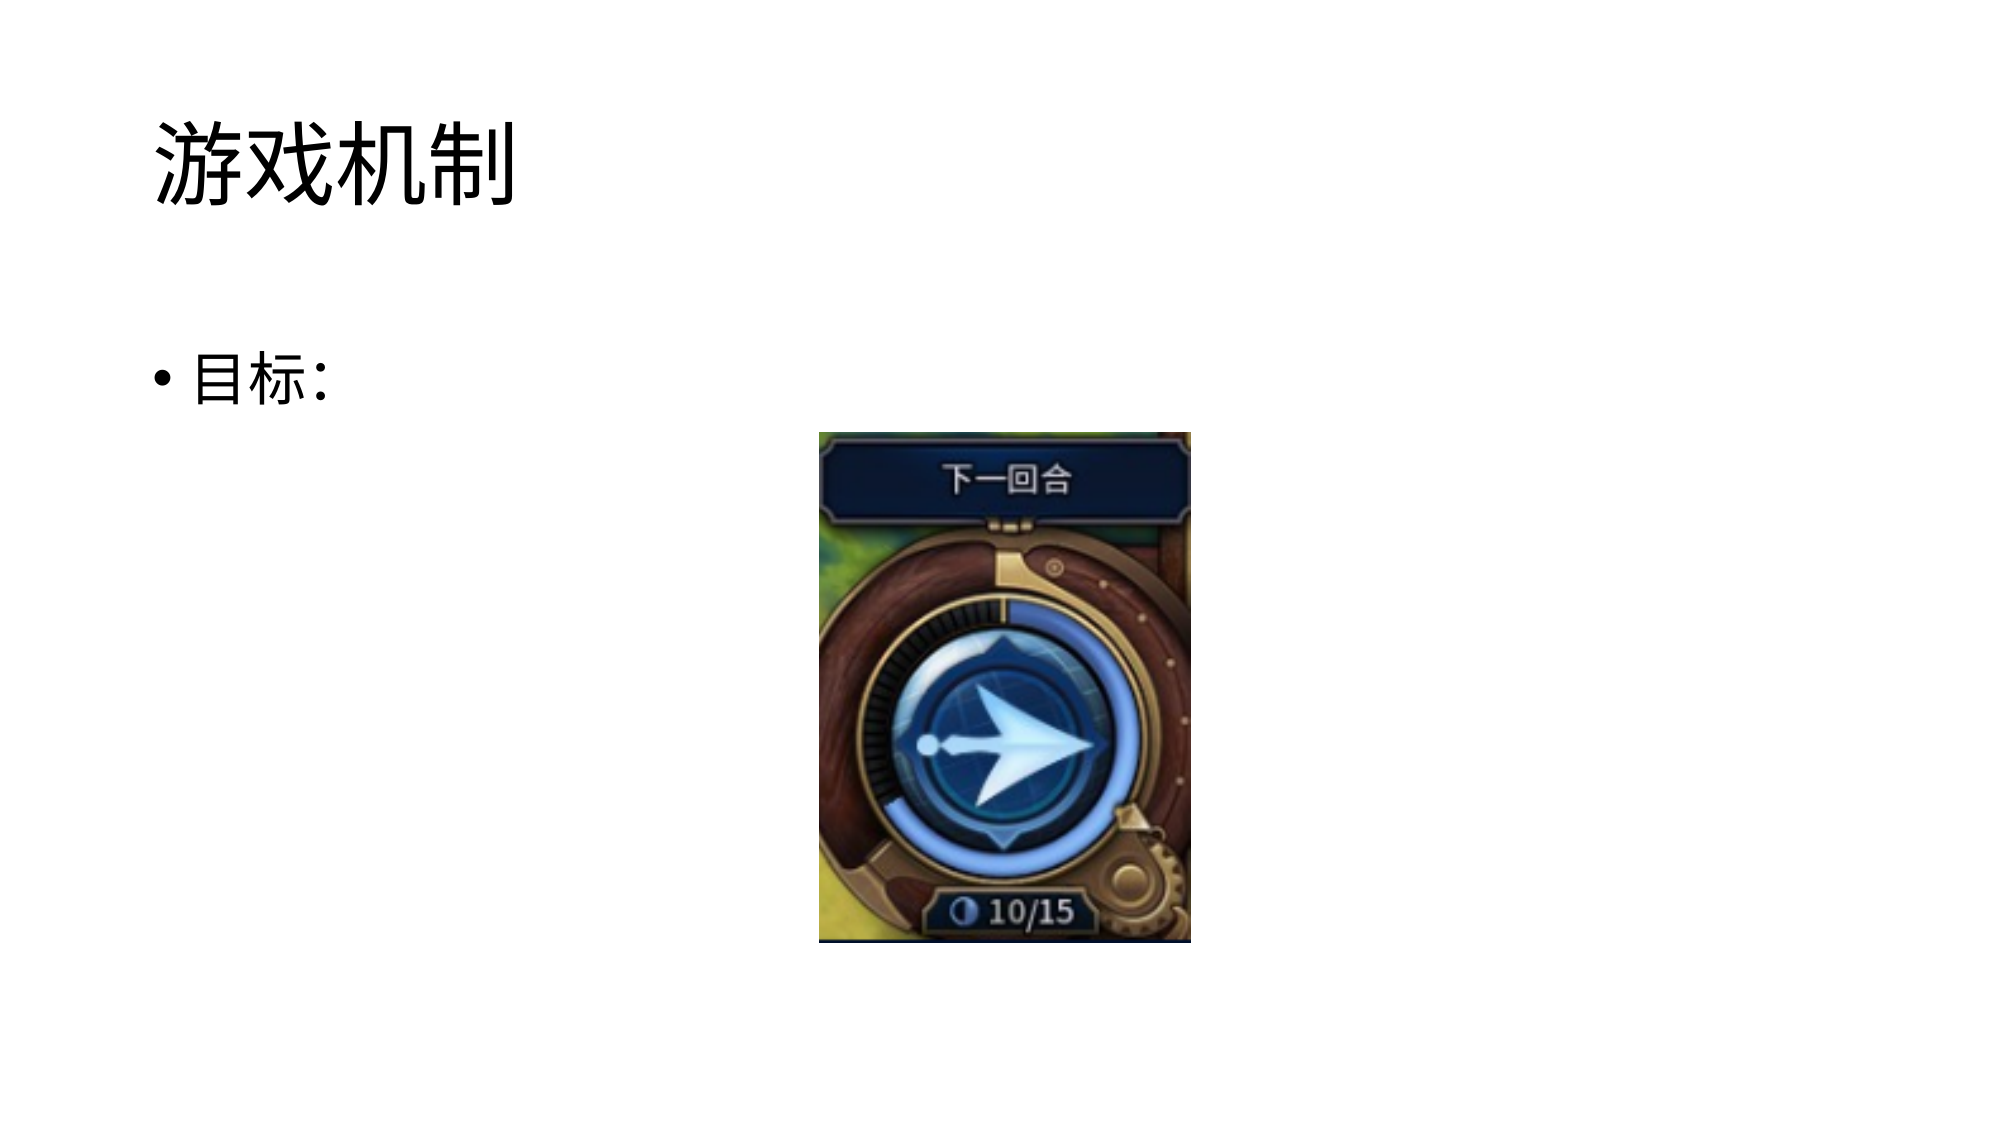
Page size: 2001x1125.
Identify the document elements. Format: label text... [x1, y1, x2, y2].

list 目标： [137, 299, 1863, 1014]
picture [819, 432, 1191, 943]
title 游戏机制 [137, 59, 1863, 278]
